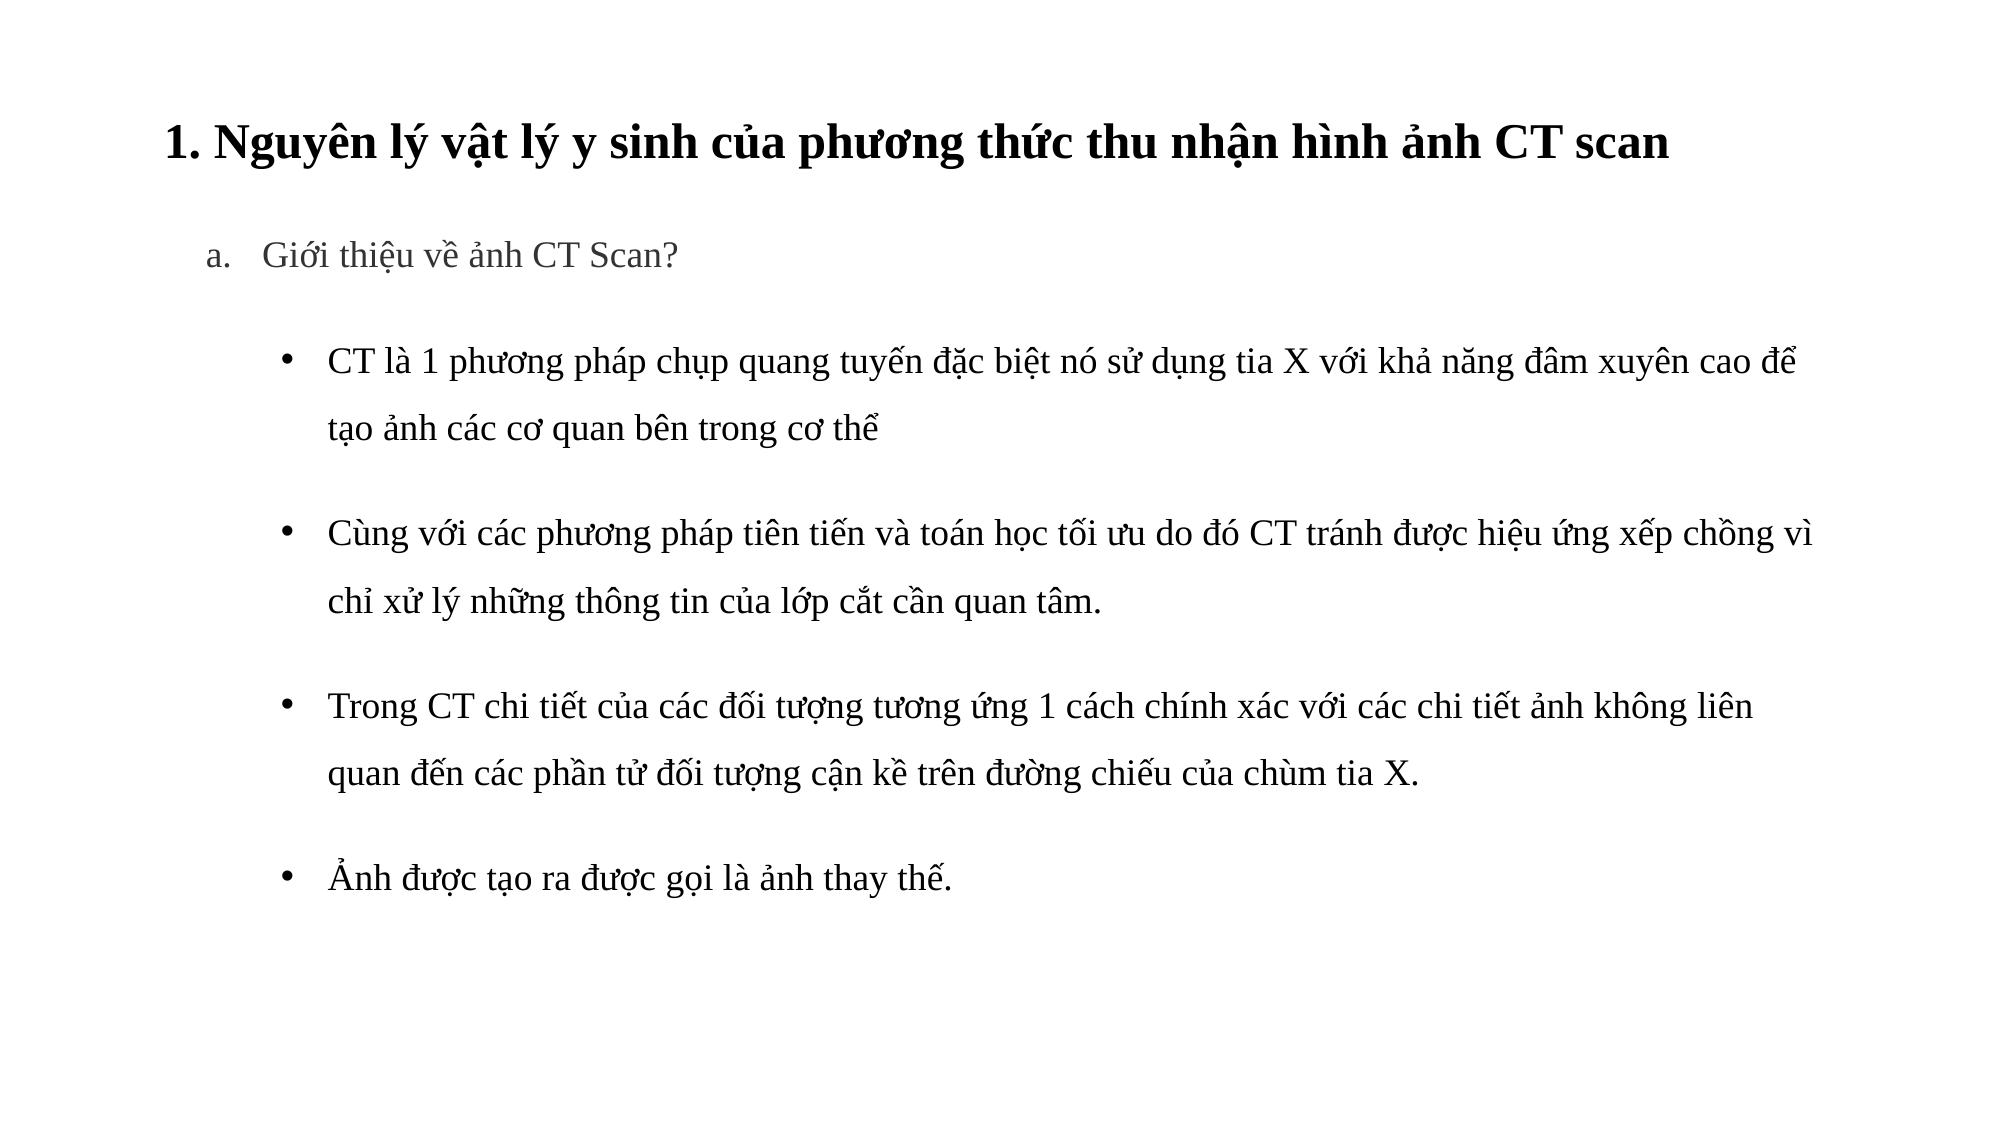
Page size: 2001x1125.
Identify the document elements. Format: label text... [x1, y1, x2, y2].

subtitle Giới thiệu về ảnh CT Scan? CT là 1 phương pháp chụp quang tuyến đặc biệt nó sử dụng tia X với khả năng đâm xuyên cao để tạo ảnh các cơ quan bên trong cơ thể Cùng với các phương pháp tiên tiến và toán học tối ưu do đó CT tránh được hiệu ứng xếp chồng vì chỉ xử lý những thông tin của lớp cắt cần quan tâm. Trong CT chi tiết của các đối tượng tương ứng 1 cách chính xác với các chi tiết ảnh không liên quan đến các phần tử đối tượng cận kề trên đường chiếu của chùm tia X. Ảnh được tạo ra được gọi là ảnh thay thế. [190, 226, 1838, 1065]
title 1. Nguyên lý vật lý y sinh của phương thức thu nhận hình ảnh CT scan [148, 98, 1736, 227]
